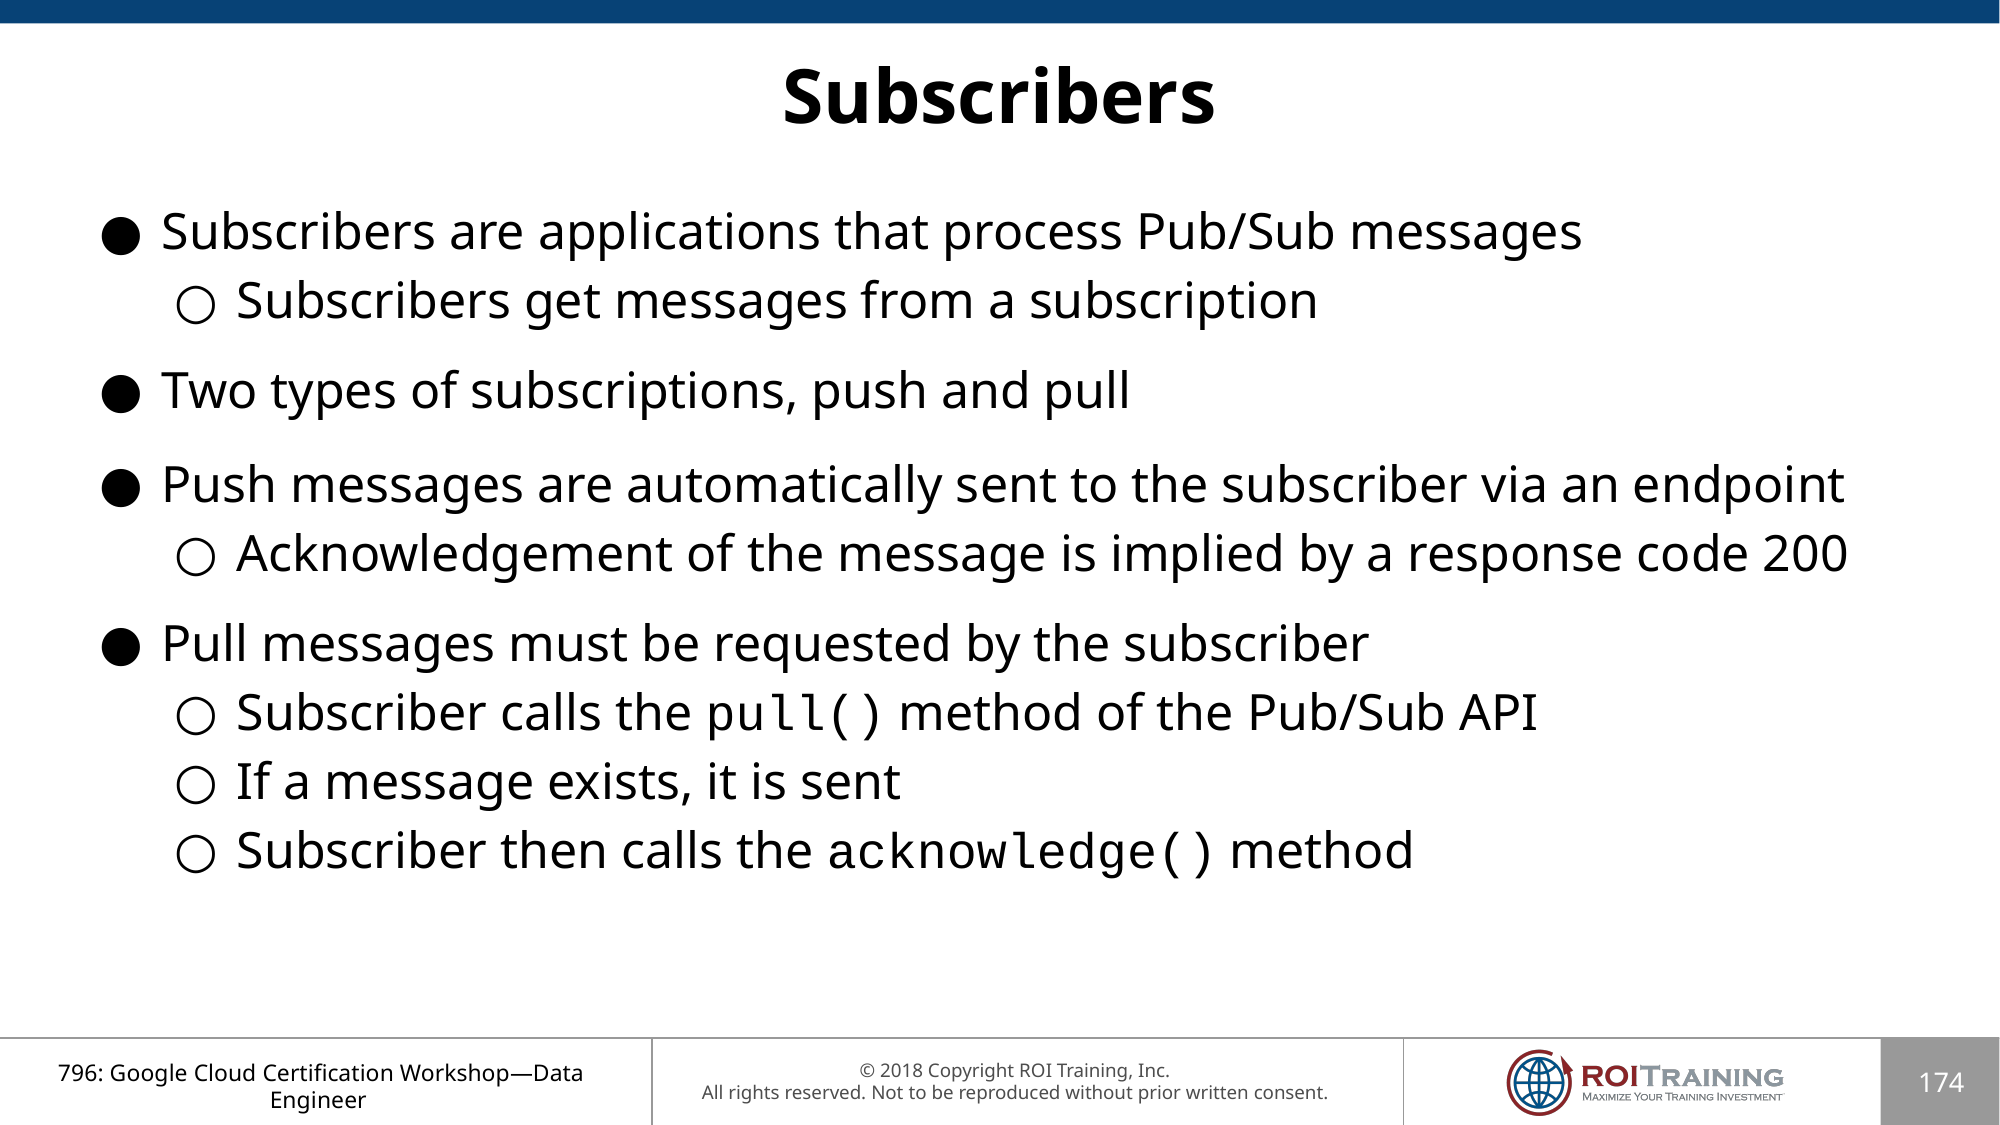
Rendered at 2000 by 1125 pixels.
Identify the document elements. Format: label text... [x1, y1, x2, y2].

list Subscribers are applications that process Pub/Sub messages Subscribers get messages from a subscription Two types of subscriptions, push and pull Push messages are automatically sent to the subscriber via an endpoint Acknowledgement of the message is implied by a response code 200 Pull messages must be requested by the subscriber Subscriber calls the pull() method of the Pub/Sub API If a message exists, it is sent Subscriber then calls the acknowledge() method [66, 170, 1930, 1032]
picture [1498, 1048, 1789, 1117]
title Subscribers [68, 30, 1932, 156]
